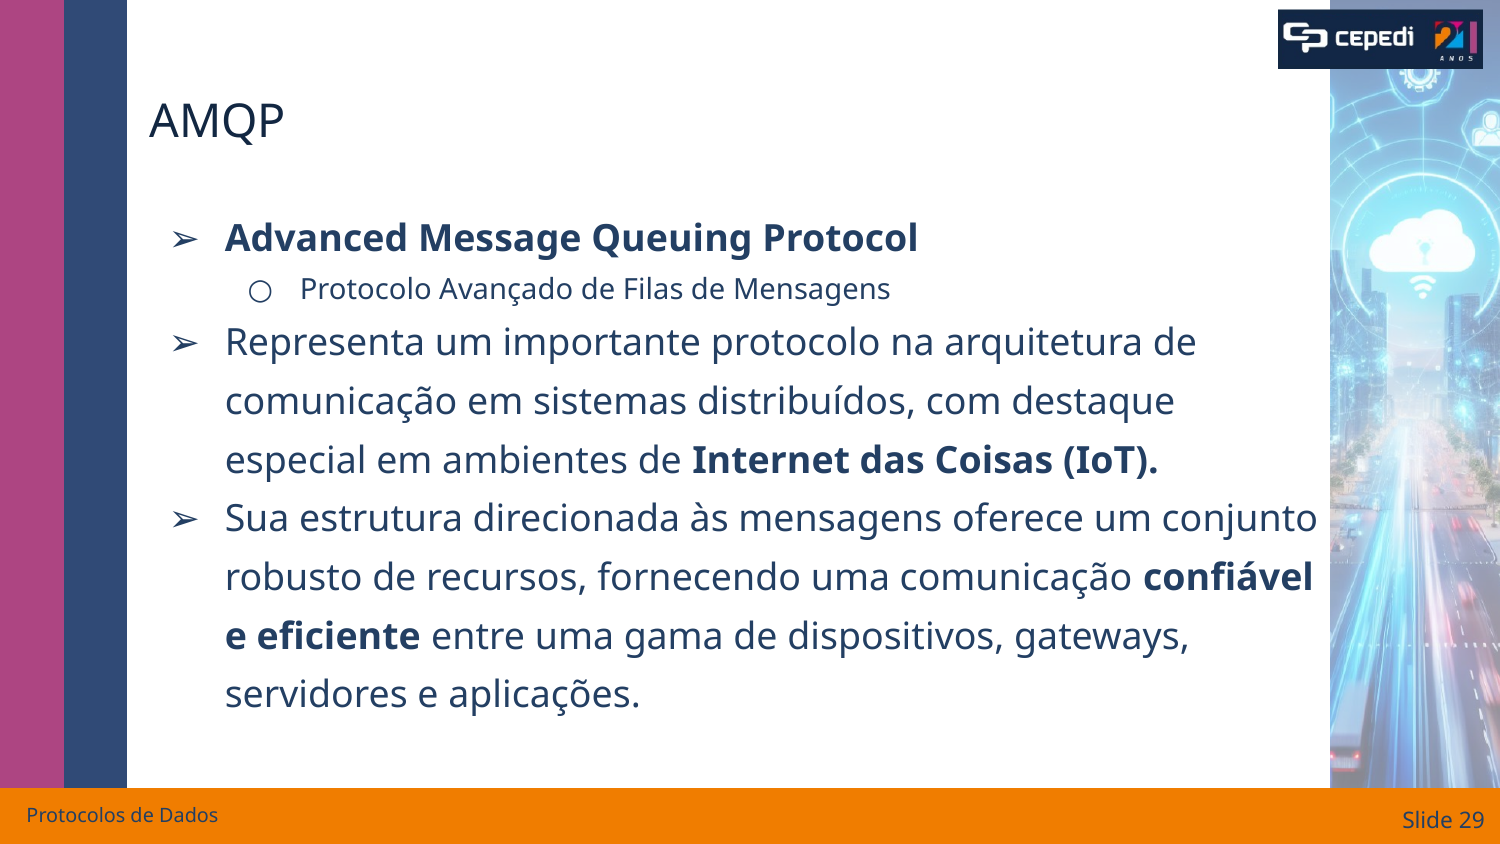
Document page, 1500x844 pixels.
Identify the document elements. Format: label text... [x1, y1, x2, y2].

slide_number Slide ‹#› [1277, 789, 1500, 844]
title AMQP [134, 72, 1339, 167]
picture [0, 0, 1500, 844]
subtitle Protocolos de Dados [11, 782, 677, 844]
list Advanced Message Queuing Protocol Protocolo Avançado de Filas de Mensagens Representa um importante protocolo na arquitetura de comunicação em sistemas distribuídos, com destaque especial em ambientes de Internet das Coisas (IoT). Sua estrutura direcionada às mensagens oferece um conjunto robusto de recursos, fornecendo uma comunicação confiável e eficiente entre uma gama de dispositivos, gateways, servidores e aplicações. [134, 189, 1339, 750]
